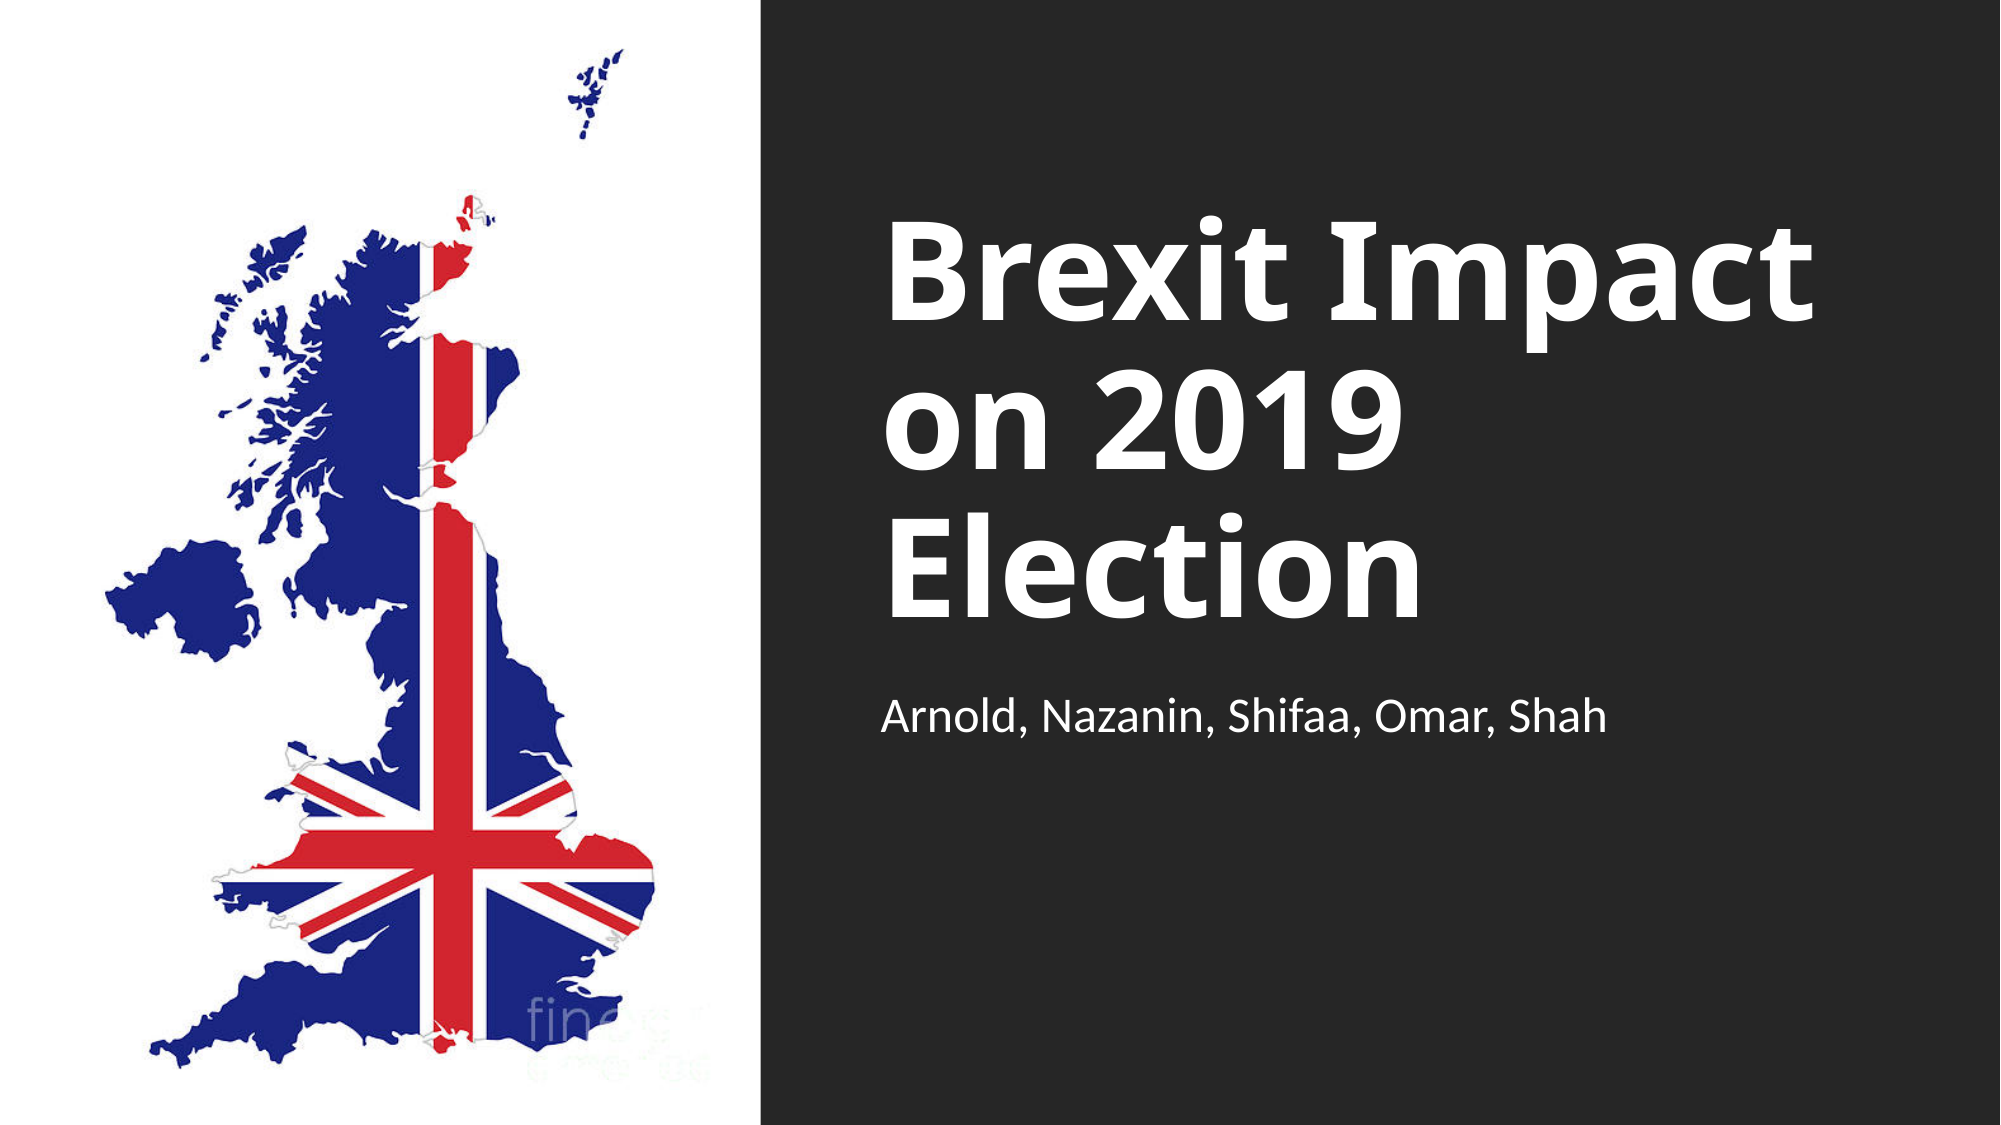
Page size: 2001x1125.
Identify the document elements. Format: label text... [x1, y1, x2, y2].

picture [0, 0, 761, 1125]
text_box [761, 0, 2000, 1125]
subtitle Arnold, Nazanin, Shifaa, Omar, Shah [865, 681, 1895, 1020]
title Brexit Impact on 2019 Election [865, 104, 1895, 655]
